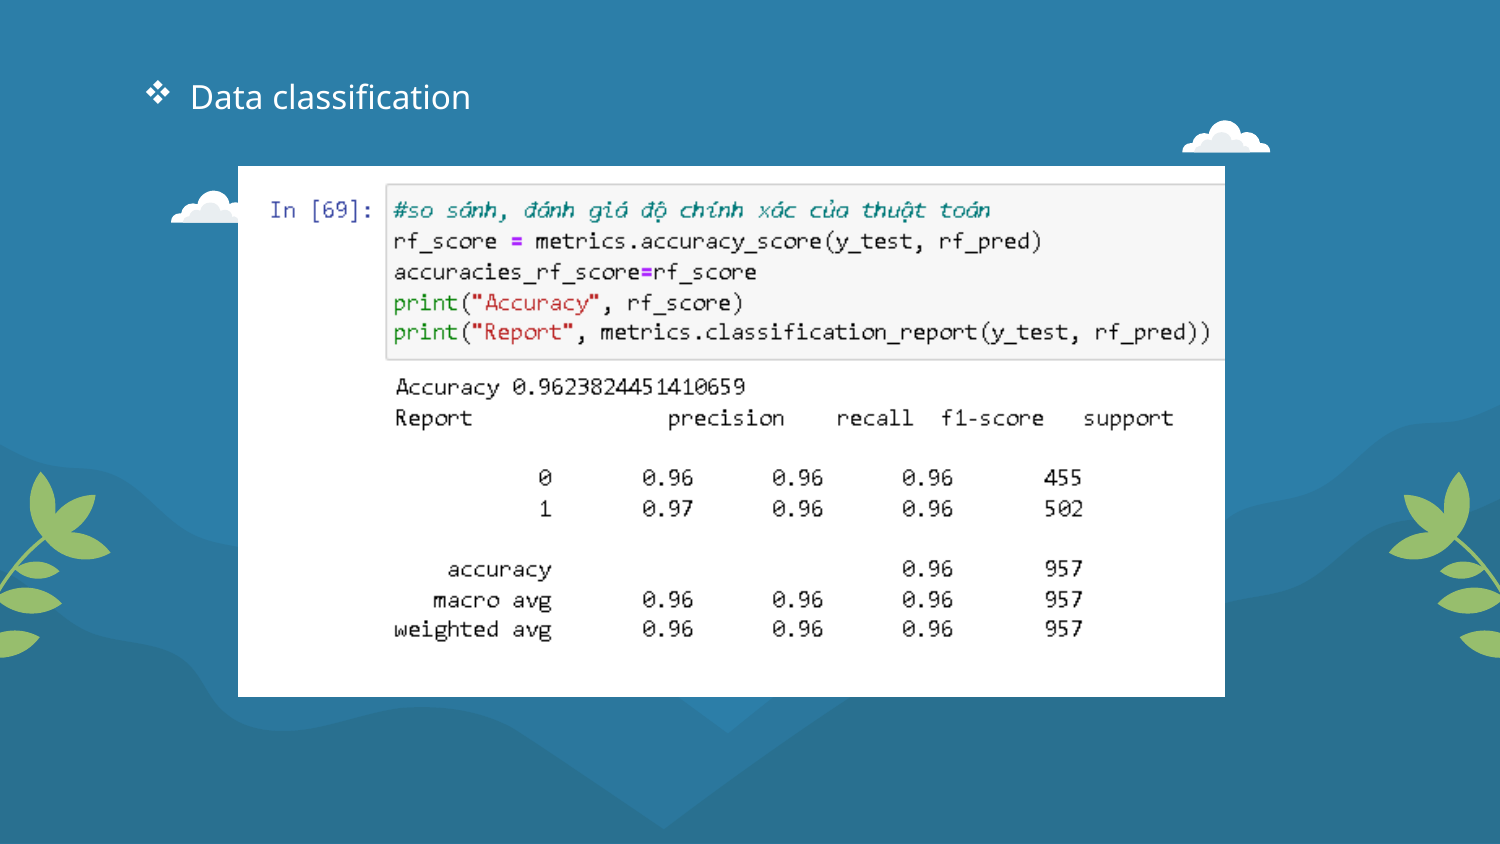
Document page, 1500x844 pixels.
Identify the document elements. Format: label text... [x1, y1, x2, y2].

picture [238, 166, 1226, 697]
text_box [1182, 120, 1271, 153]
text_box Data classification [128, 90, 615, 183]
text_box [170, 190, 233, 223]
